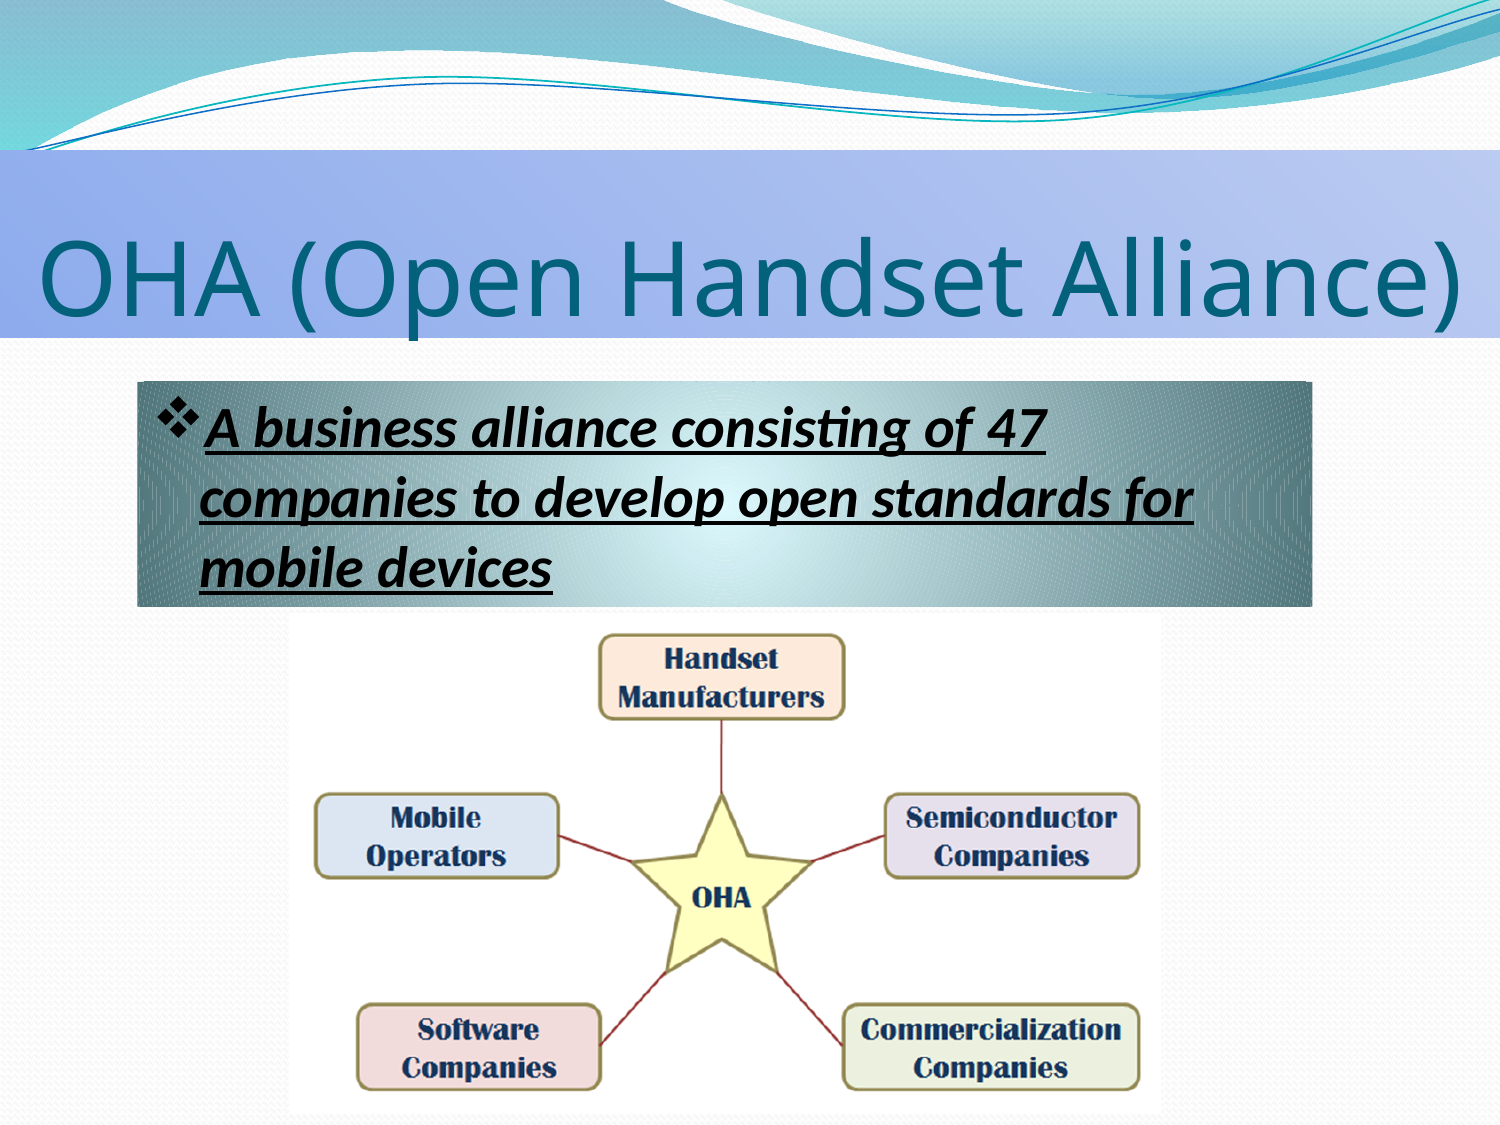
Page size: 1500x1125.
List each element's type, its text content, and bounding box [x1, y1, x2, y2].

picture [288, 612, 1161, 1113]
title OHA (Open Handset Alliance) [0, 149, 1500, 338]
text_box A business alliance consisting of 47 companies to develop open standards for mobile devices [137, 381, 1313, 607]
